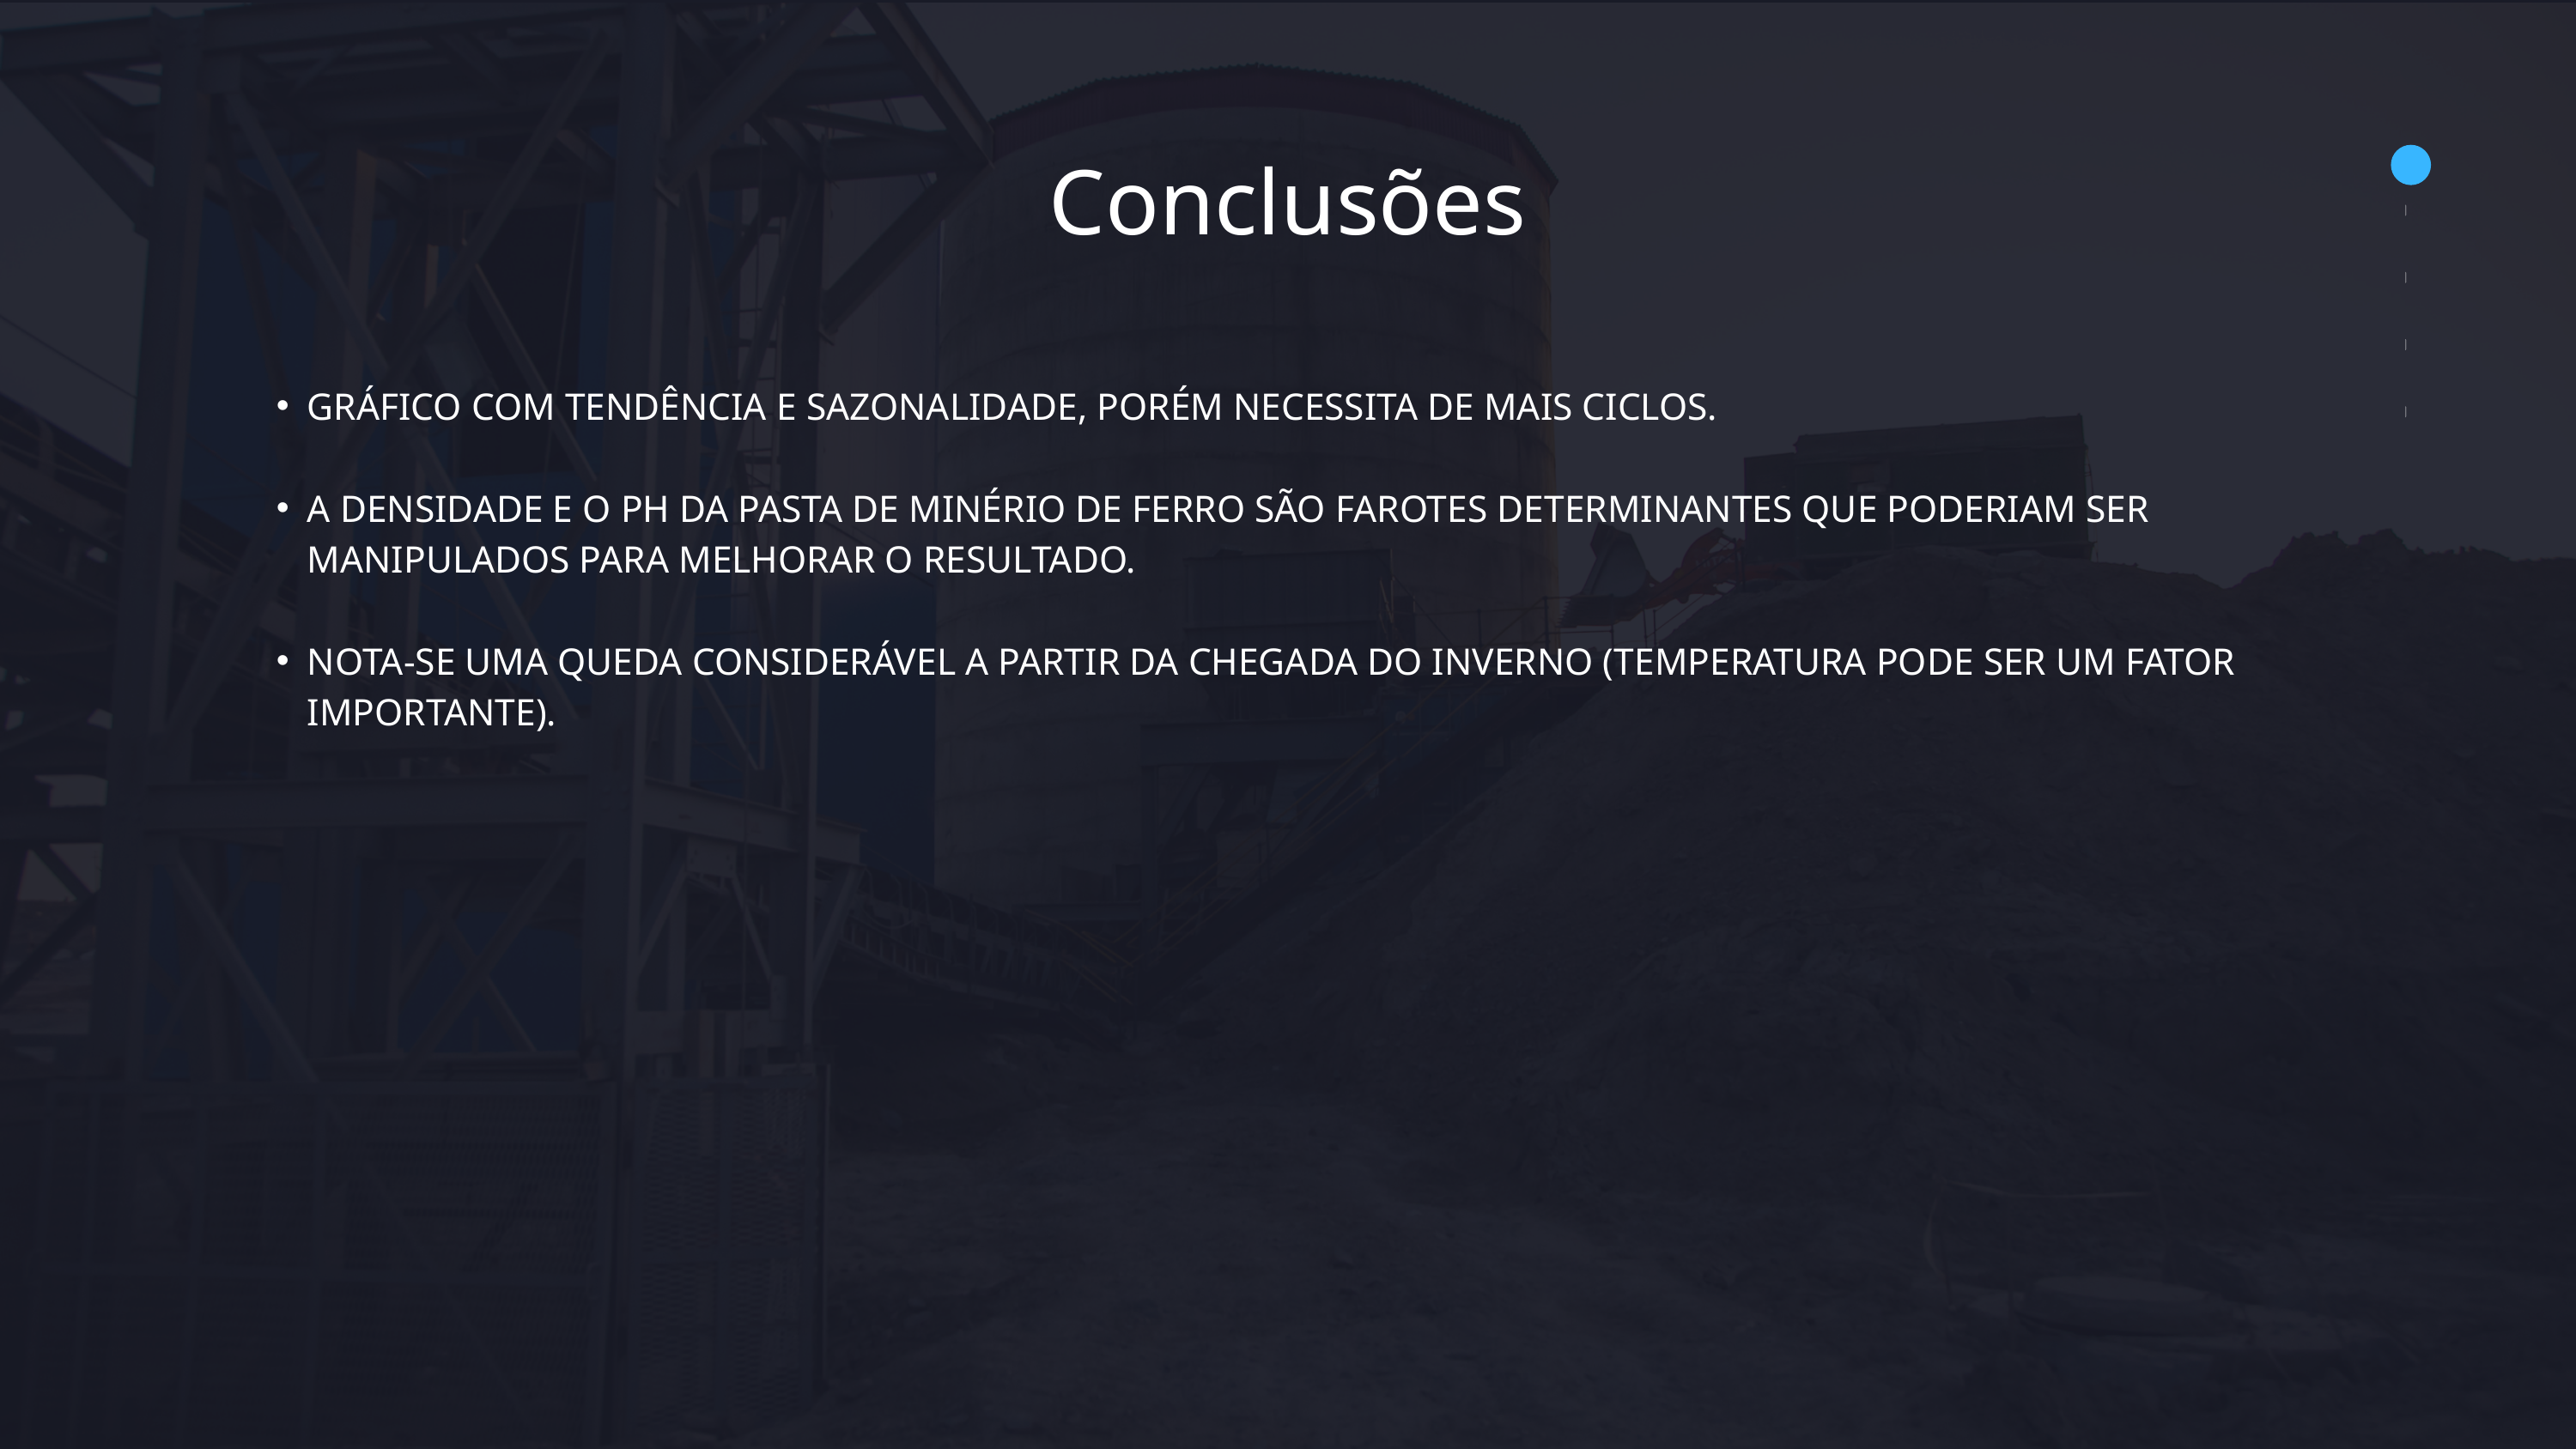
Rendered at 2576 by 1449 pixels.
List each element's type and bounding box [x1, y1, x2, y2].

picture [0, 3, 2576, 1449]
text_box [2391, 144, 2432, 418]
